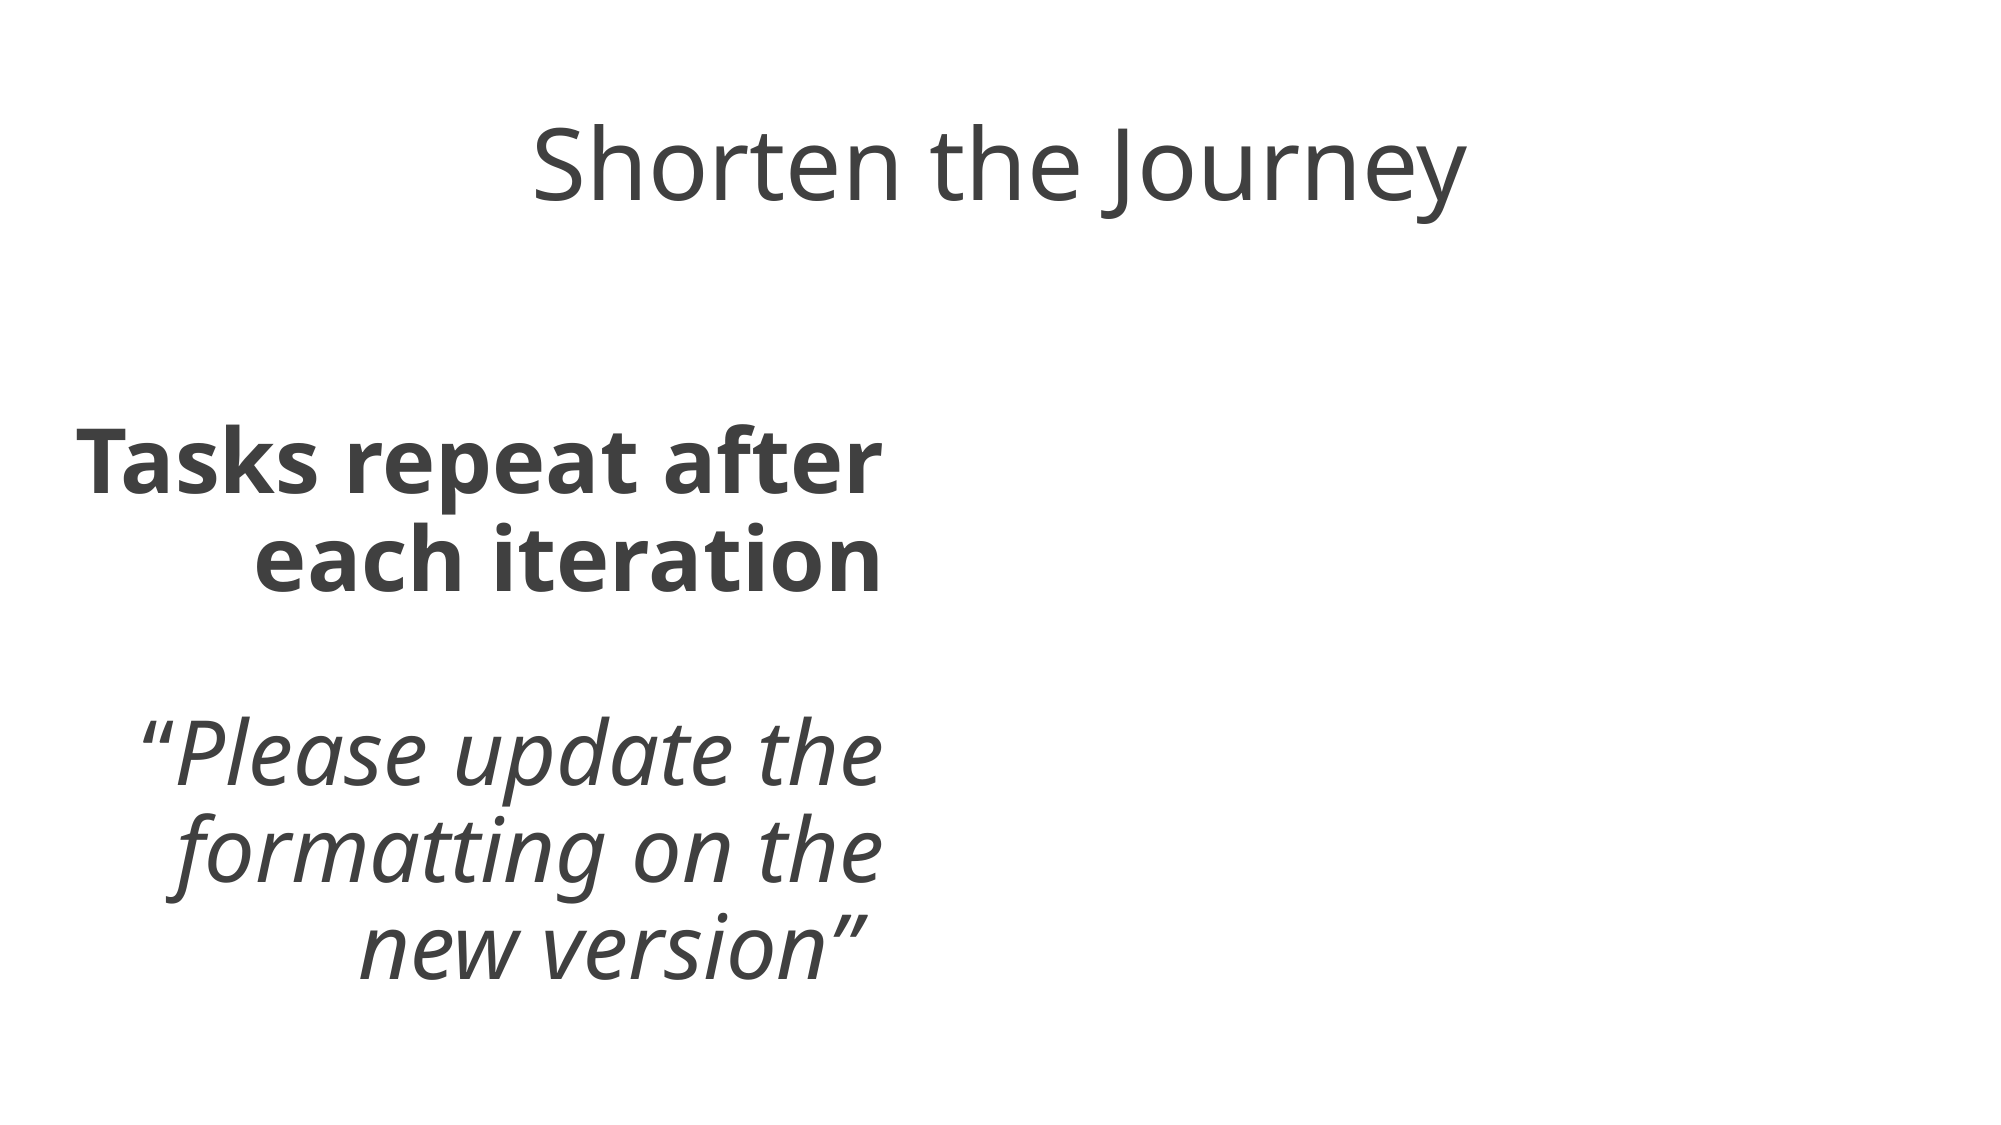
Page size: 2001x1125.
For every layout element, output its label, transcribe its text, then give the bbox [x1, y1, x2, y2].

text_box Tasks repeat after each iteration “Please update the formatting on the new version” [51, 368, 900, 1046]
title Shorten the Journey [137, 59, 1863, 278]
